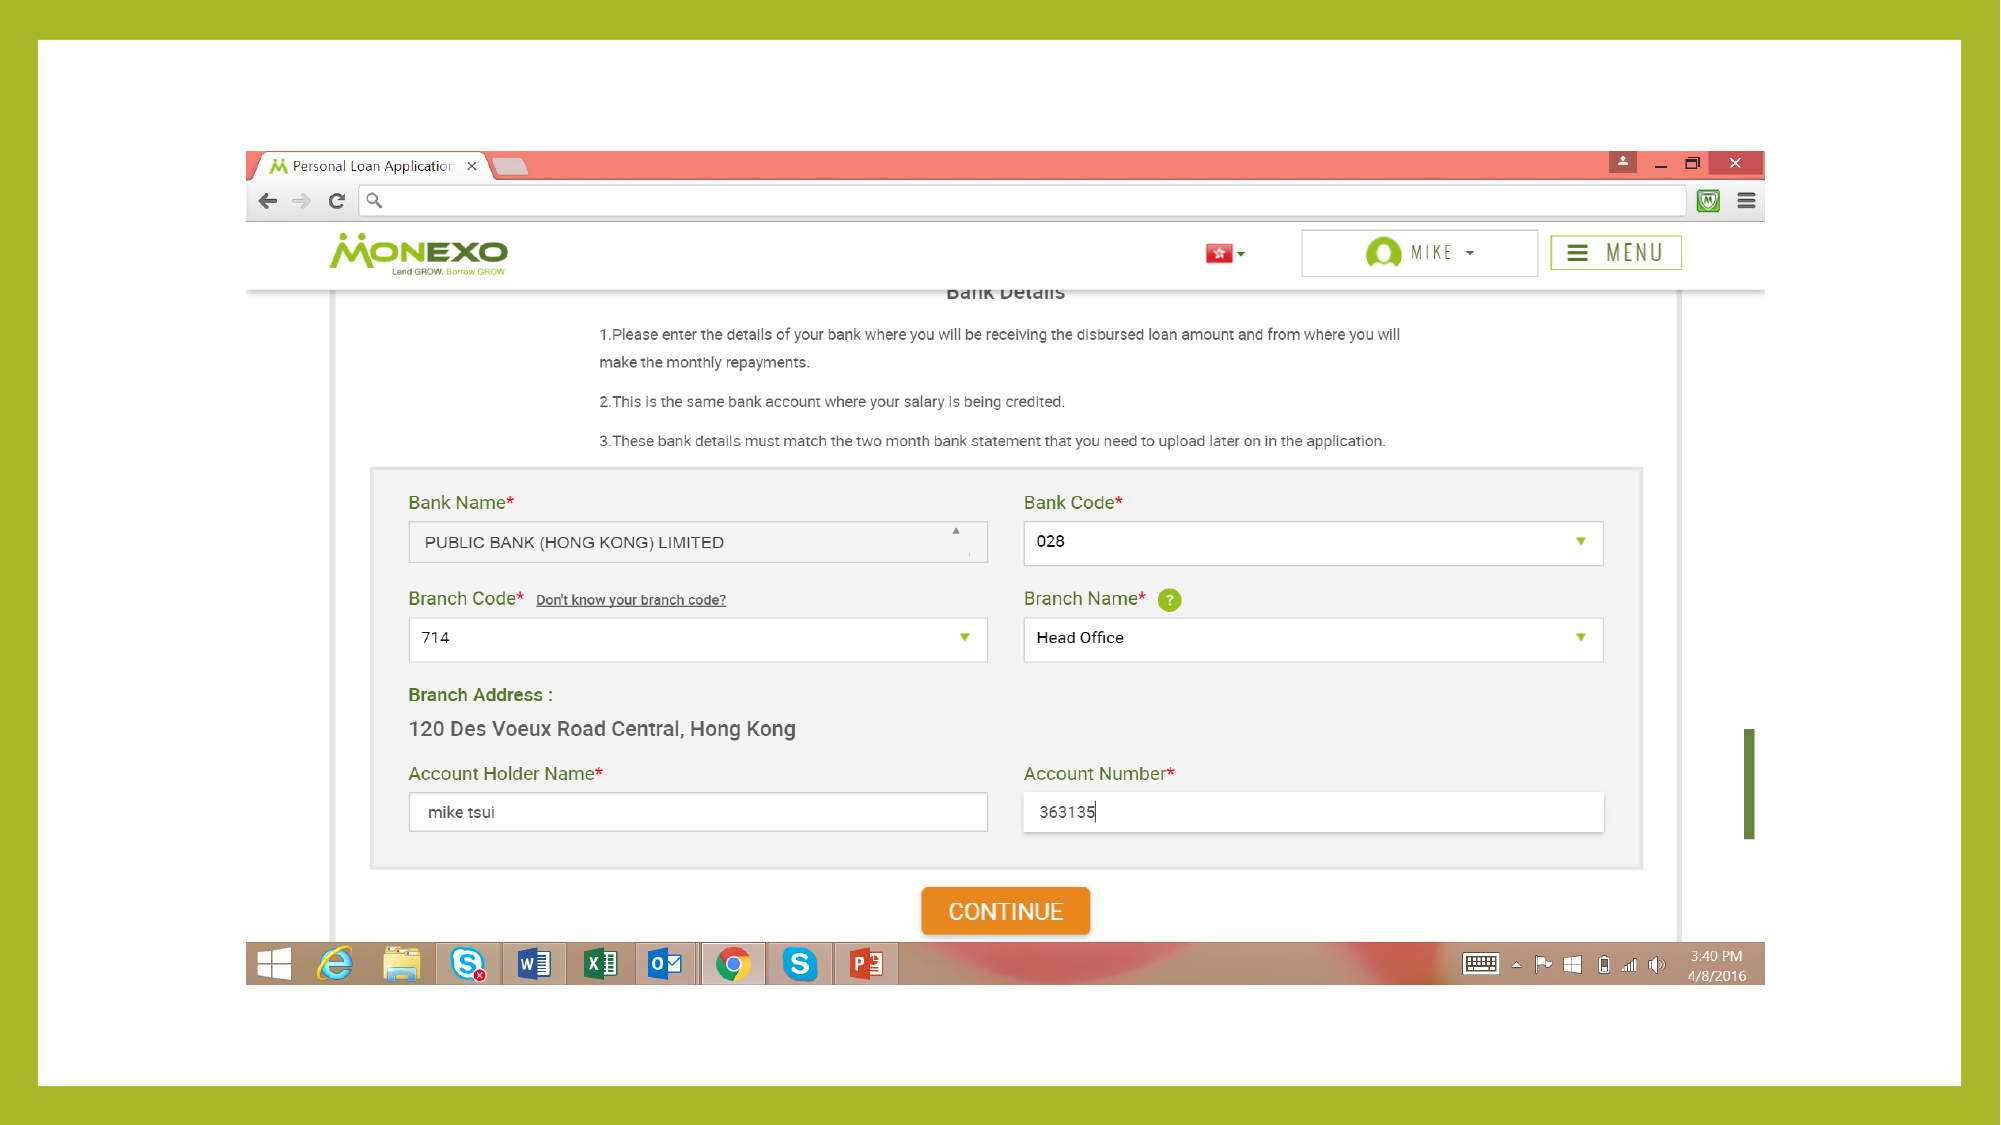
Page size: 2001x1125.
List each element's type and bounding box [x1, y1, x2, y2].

picture [246, 151, 1766, 986]
